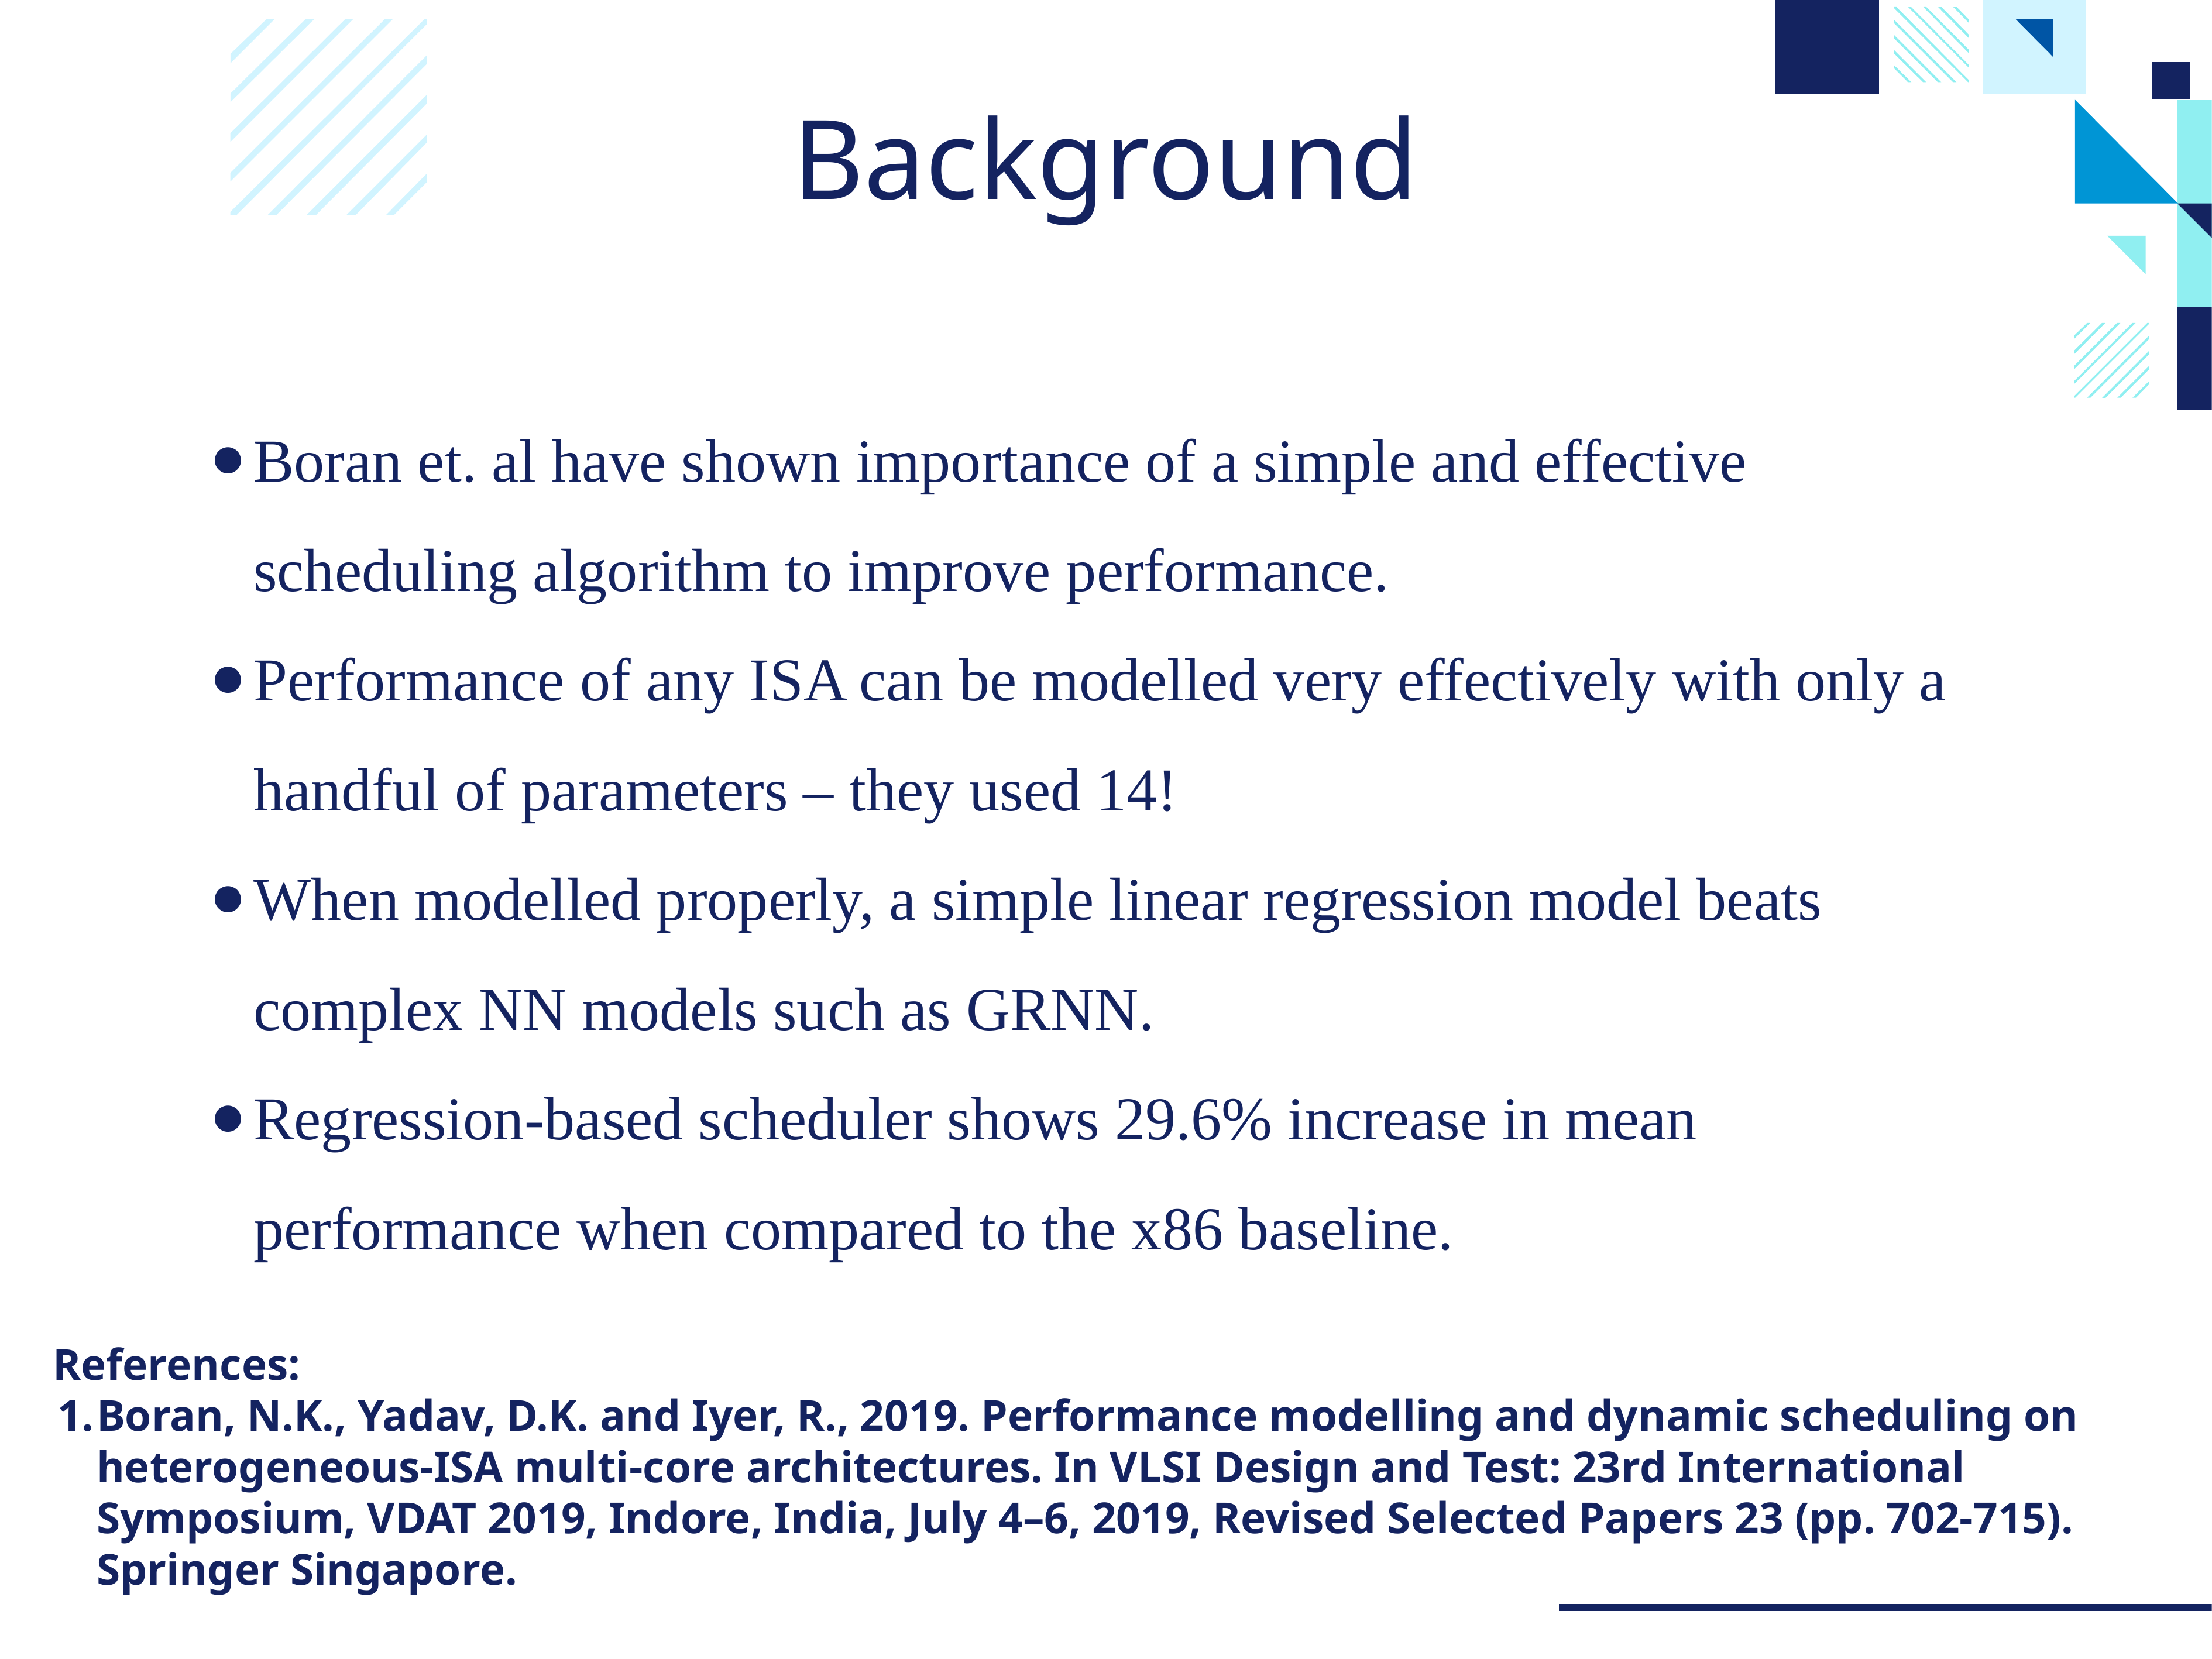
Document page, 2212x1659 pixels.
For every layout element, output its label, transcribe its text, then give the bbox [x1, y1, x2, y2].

text_box References: Boran, N.K., Yadav, D.K. and Iyer, R., 2019. Performance modelling and dynamic scheduling on heterogeneous-ISA multi-core architectures. In VLSI Design and Test: 23rd International Symposium, VDAT 2019, Indore, India, July 4–6, 2019, Revised Selected Papers 23 (pp. 702-715). Springer Singapore. [44, 1328, 2168, 1602]
title Background [44, 46, 2168, 265]
text_box Boran et. al have shown importance of a simple and effective scheduling algorithm to improve performance. Performance of any ISA can be modelled very effectively with only a handful of parameters – they used 14! When modelled properly, a simple linear regression model beats complex NN models such as GRNN. Regression-based scheduler shows 29.6% increase in mean performance when compared to the x86 baseline. [209, 349, 2003, 1262]
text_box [230, 18, 427, 216]
